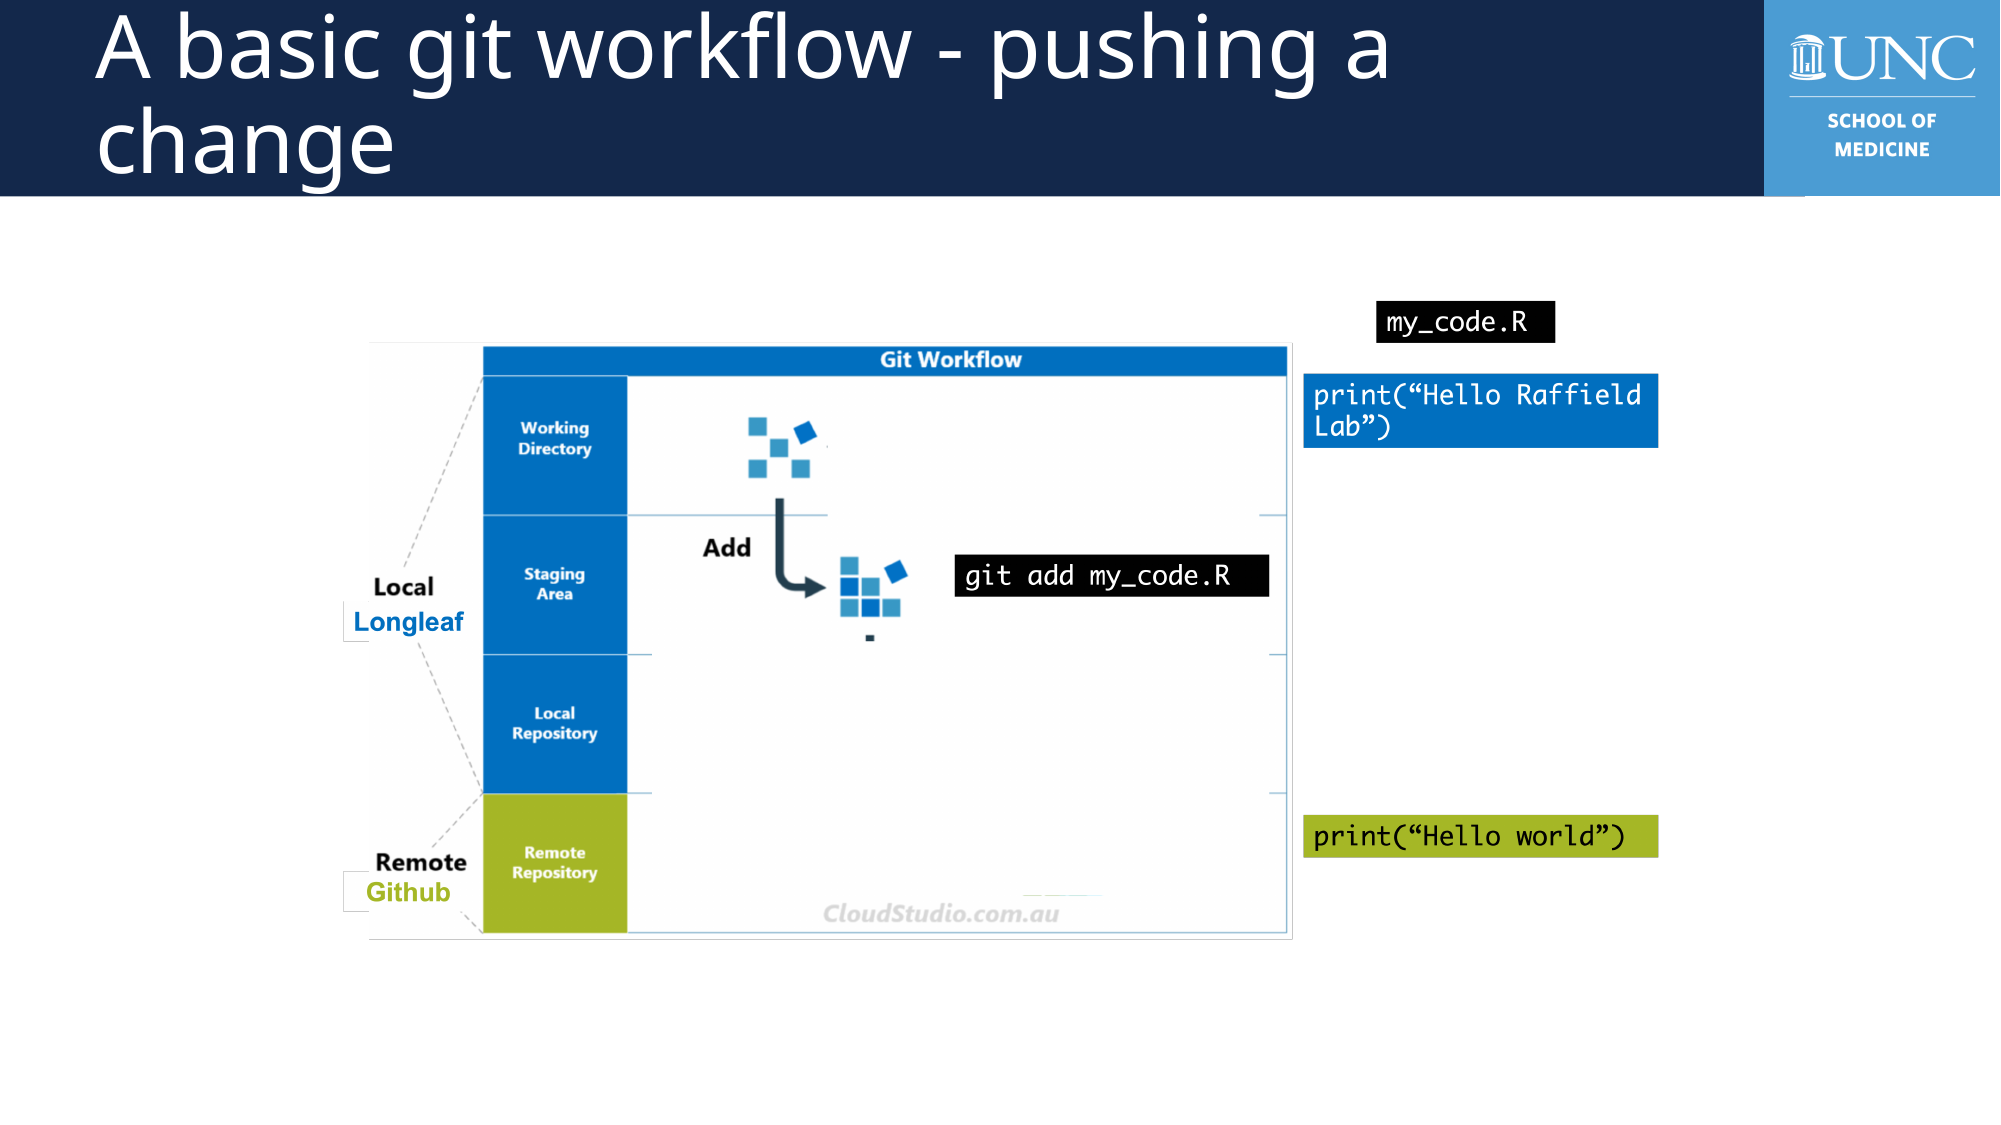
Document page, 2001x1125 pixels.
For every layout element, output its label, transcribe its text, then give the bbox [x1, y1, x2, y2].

title A basic git workflow - pushing a change [80, 46, 1683, 149]
picture [1764, 0, 2000, 196]
picture [337, 297, 1659, 940]
